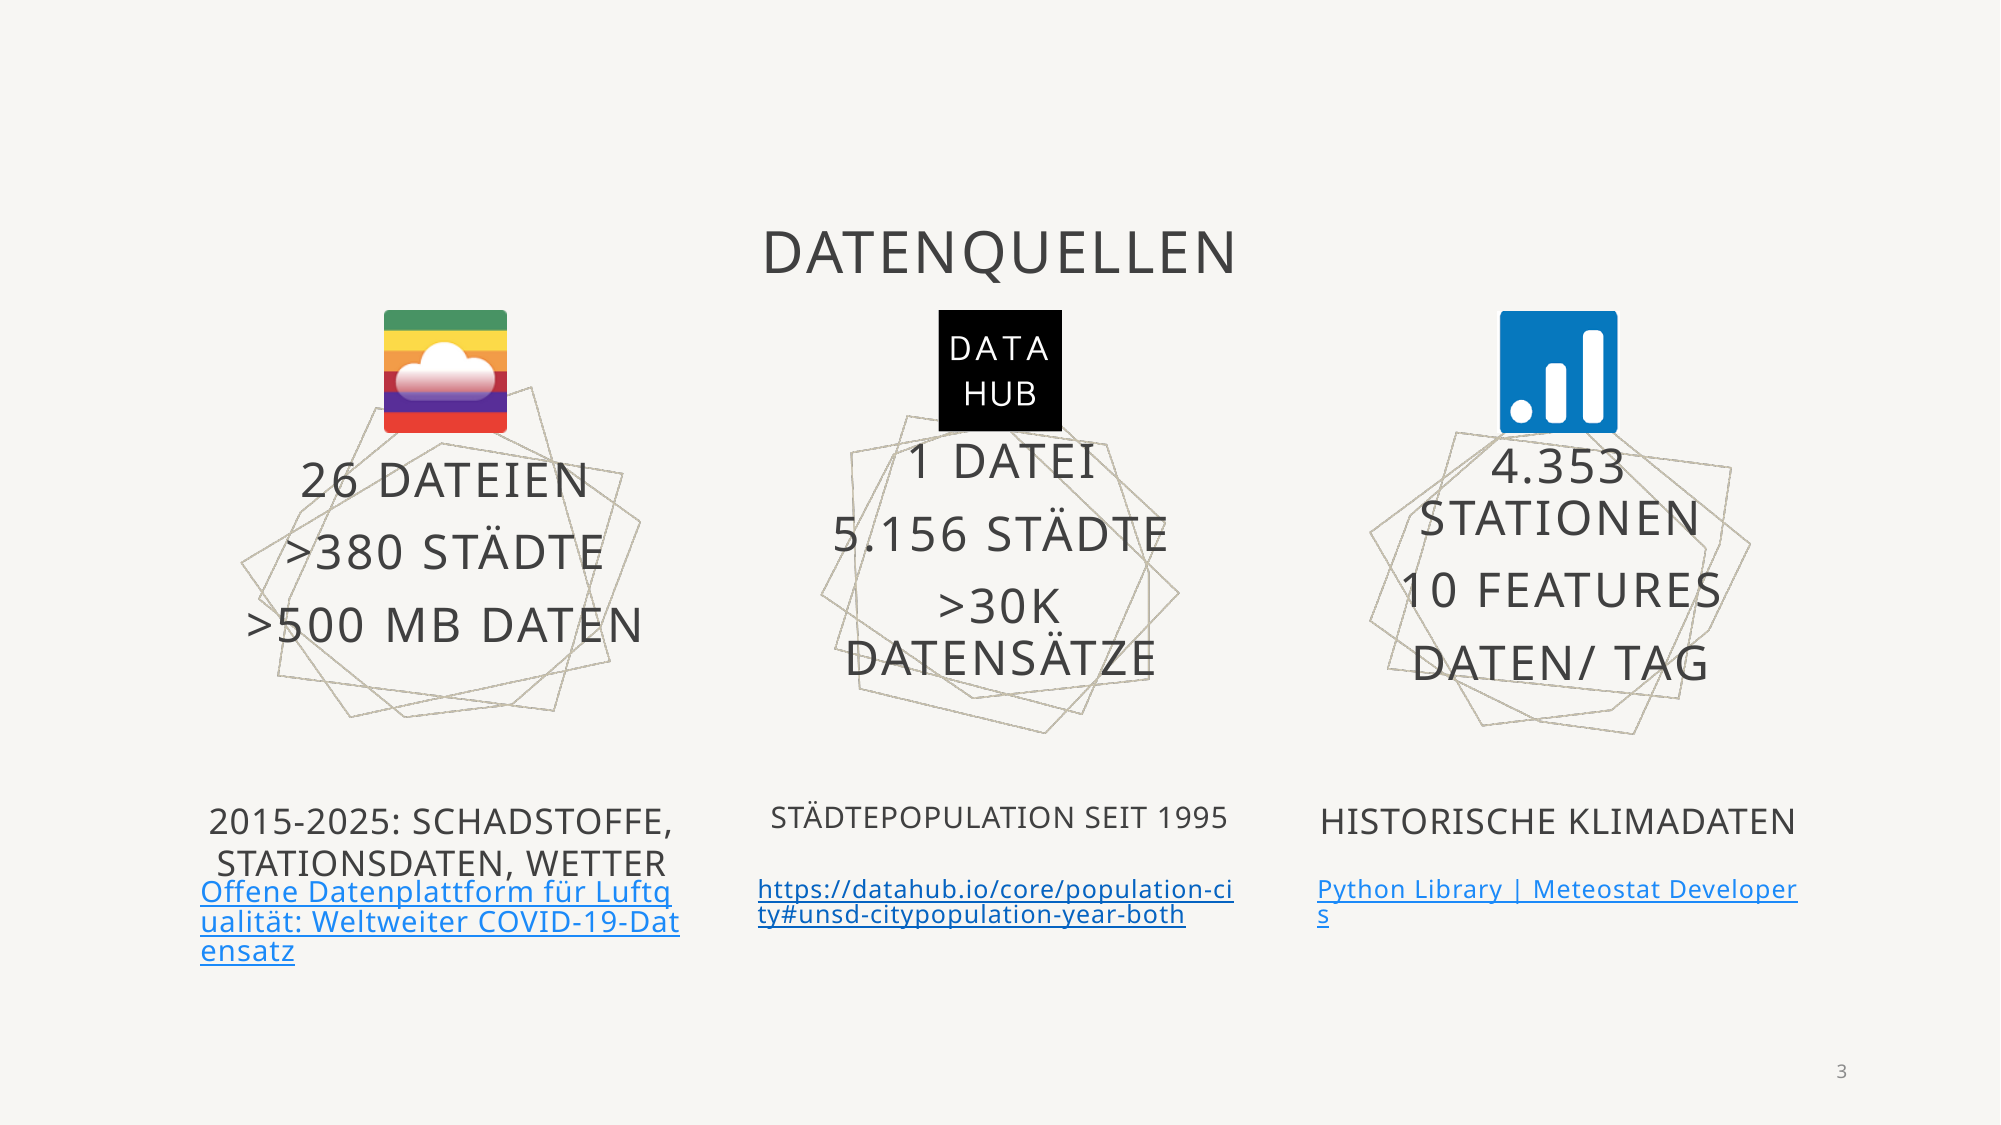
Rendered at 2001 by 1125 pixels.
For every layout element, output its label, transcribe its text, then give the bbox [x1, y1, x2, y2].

picture [1369, 311, 1751, 487]
list https://datahub.io/core/population-city#unsd-citypopulation-year-both [742, 866, 1258, 943]
list Städtepopulation seit 1995 [742, 791, 1258, 866]
picture [1369, 646, 1751, 735]
picture [820, 310, 1180, 487]
list 26 Dateien >380 Städte >500 MB Daten [229, 463, 662, 646]
list Historische Klimadaten [1302, 791, 1815, 866]
picture [820, 708, 1180, 734]
list Python Library | Meteostat Developers [1302, 866, 1815, 943]
picture [240, 310, 641, 463]
list 1 Datei 5.156 Städte >30k Datensätze [763, 487, 1239, 708]
list Offene Datenplattform für Luftqualität: Weltweiter COVID-19-Datensatz [185, 866, 698, 943]
slide_number 3 [1412, 1042, 1863, 1103]
list 2015-2025: Schadstoffe, Stationsdaten, Wetter [185, 791, 698, 866]
title Datenquellen [309, 146, 1691, 364]
picture [240, 646, 641, 718]
list 4.353 Stationen 10 Features Daten/ tag [1336, 487, 1785, 646]
